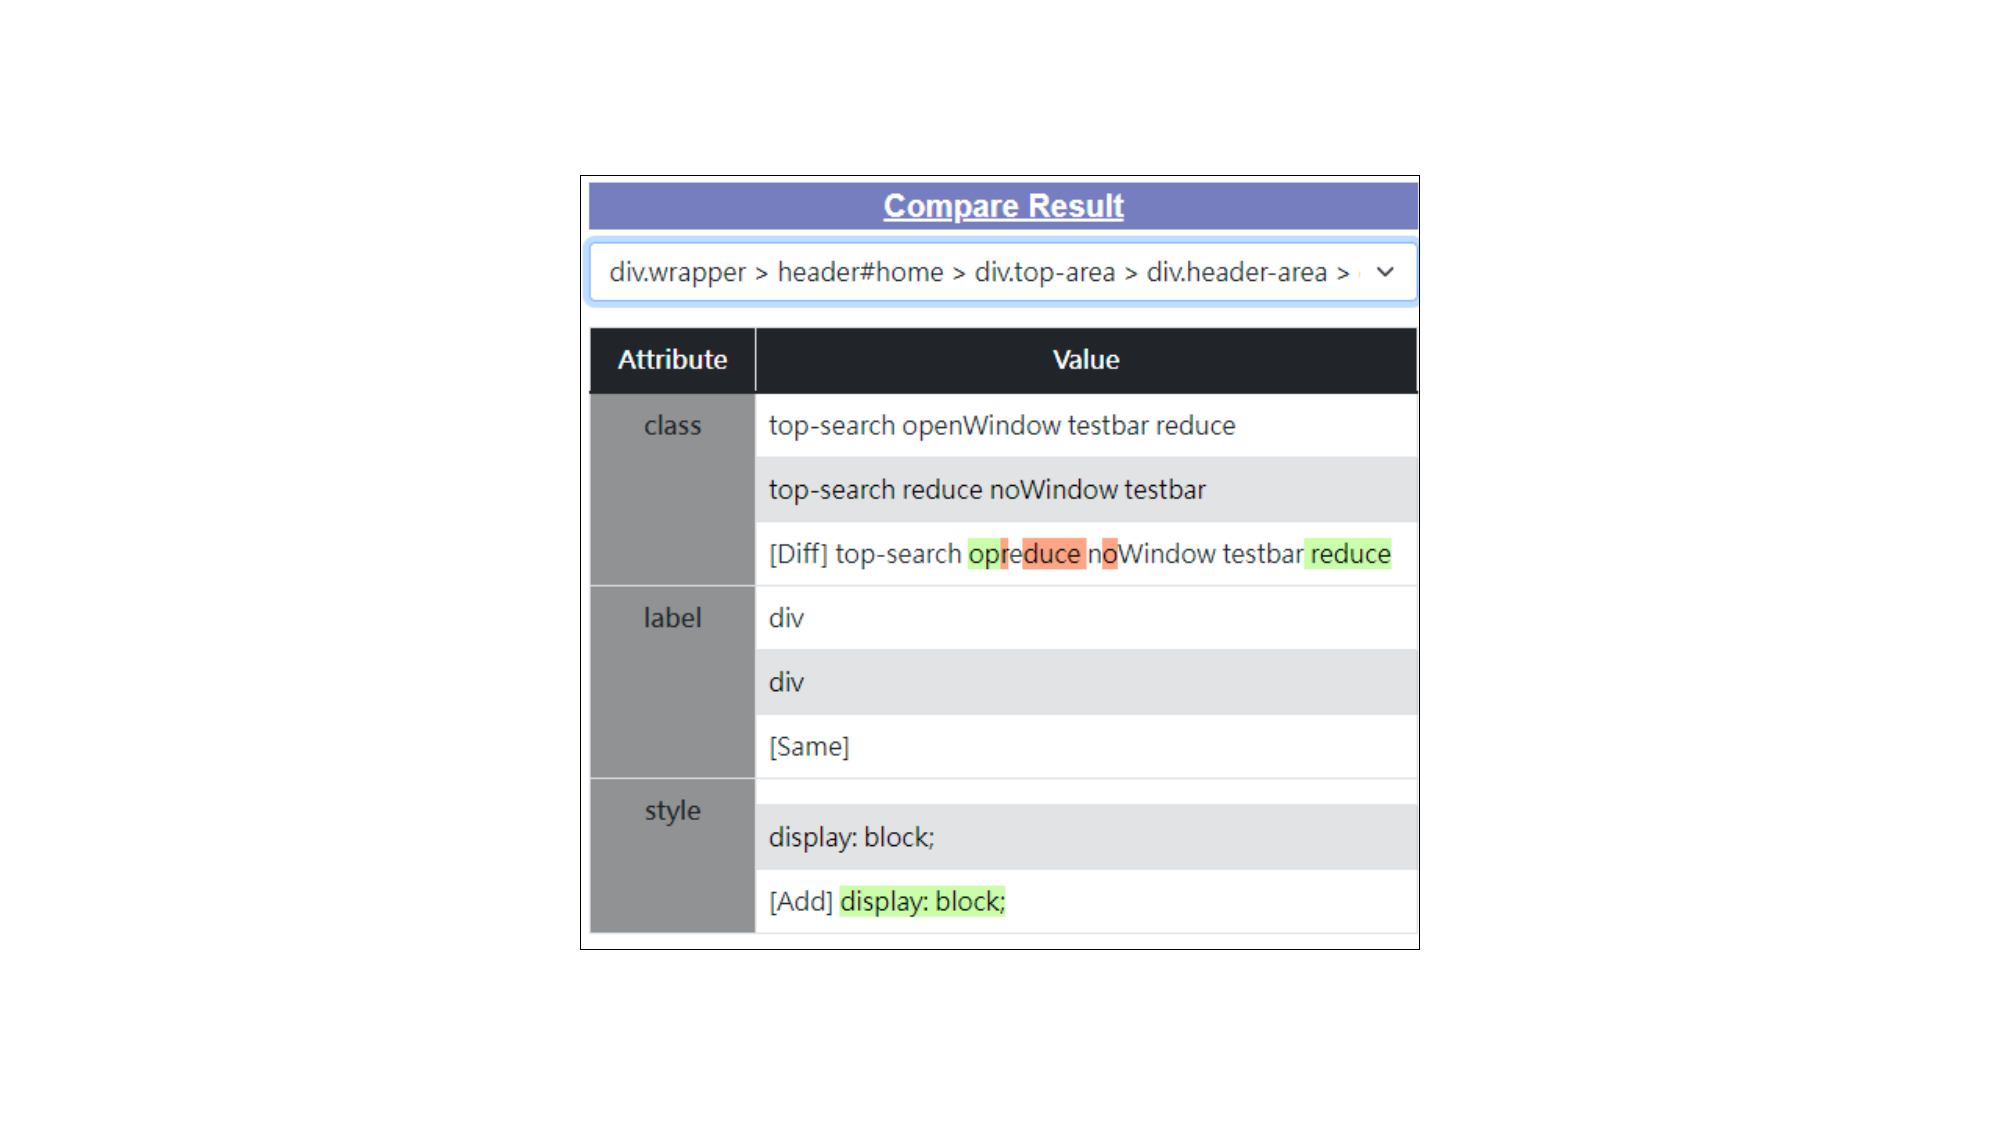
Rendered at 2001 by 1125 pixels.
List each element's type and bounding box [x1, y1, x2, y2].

picture [580, 175, 1420, 950]
